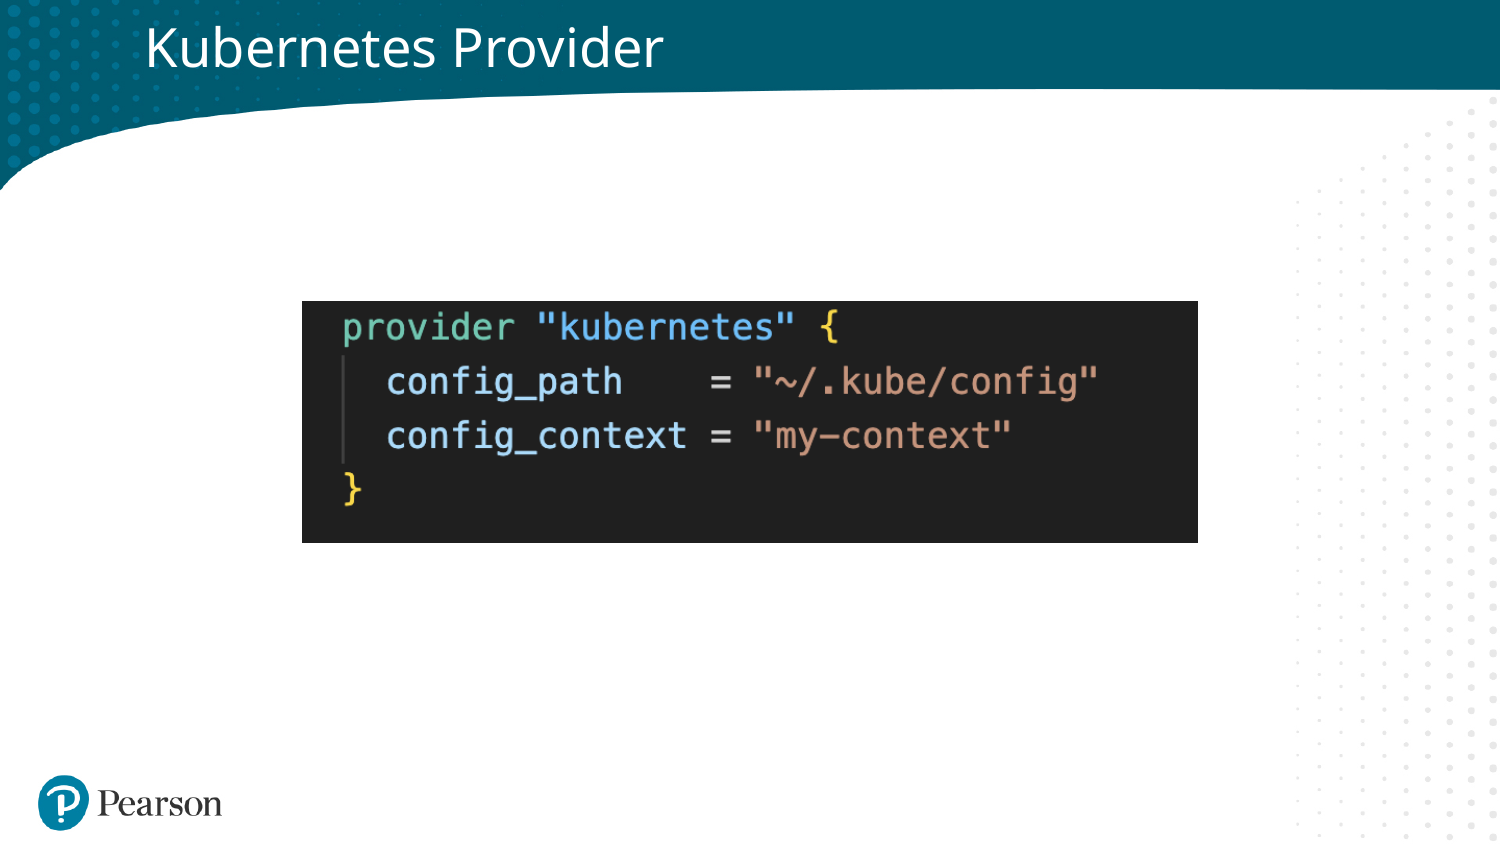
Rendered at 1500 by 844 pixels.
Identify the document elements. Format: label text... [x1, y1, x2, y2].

title Kubernetes Provider [130, 6, 1369, 98]
picture [0, 90, 1500, 844]
